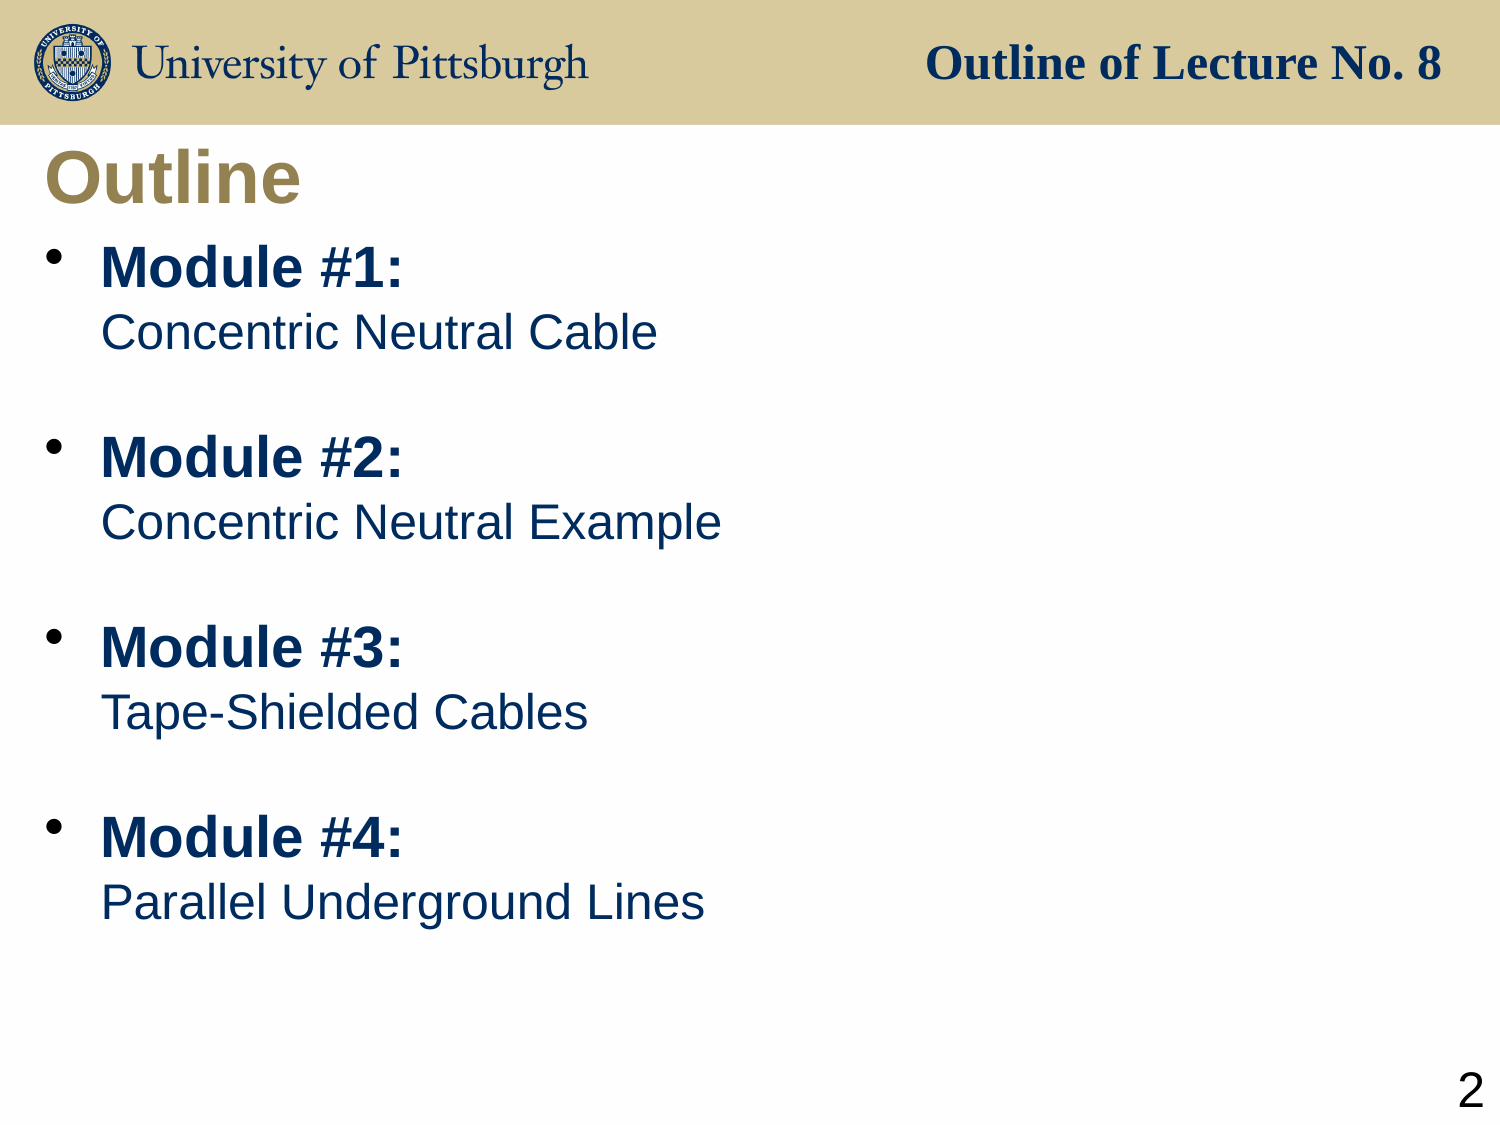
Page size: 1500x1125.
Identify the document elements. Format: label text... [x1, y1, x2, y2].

title Outline [29, 126, 1418, 221]
text_box Outline of Lecture No. 8 [648, 22, 1457, 97]
slide_number 2 [1362, 1050, 1500, 1125]
picture [0, 0, 1500, 1125]
list Module #1: Concentric Neutral Cable Module #2: Concentric Neutral Example Module #3: Tape-Shielded Cables Module #4: Parallel Underground Lines [29, 221, 1457, 891]
